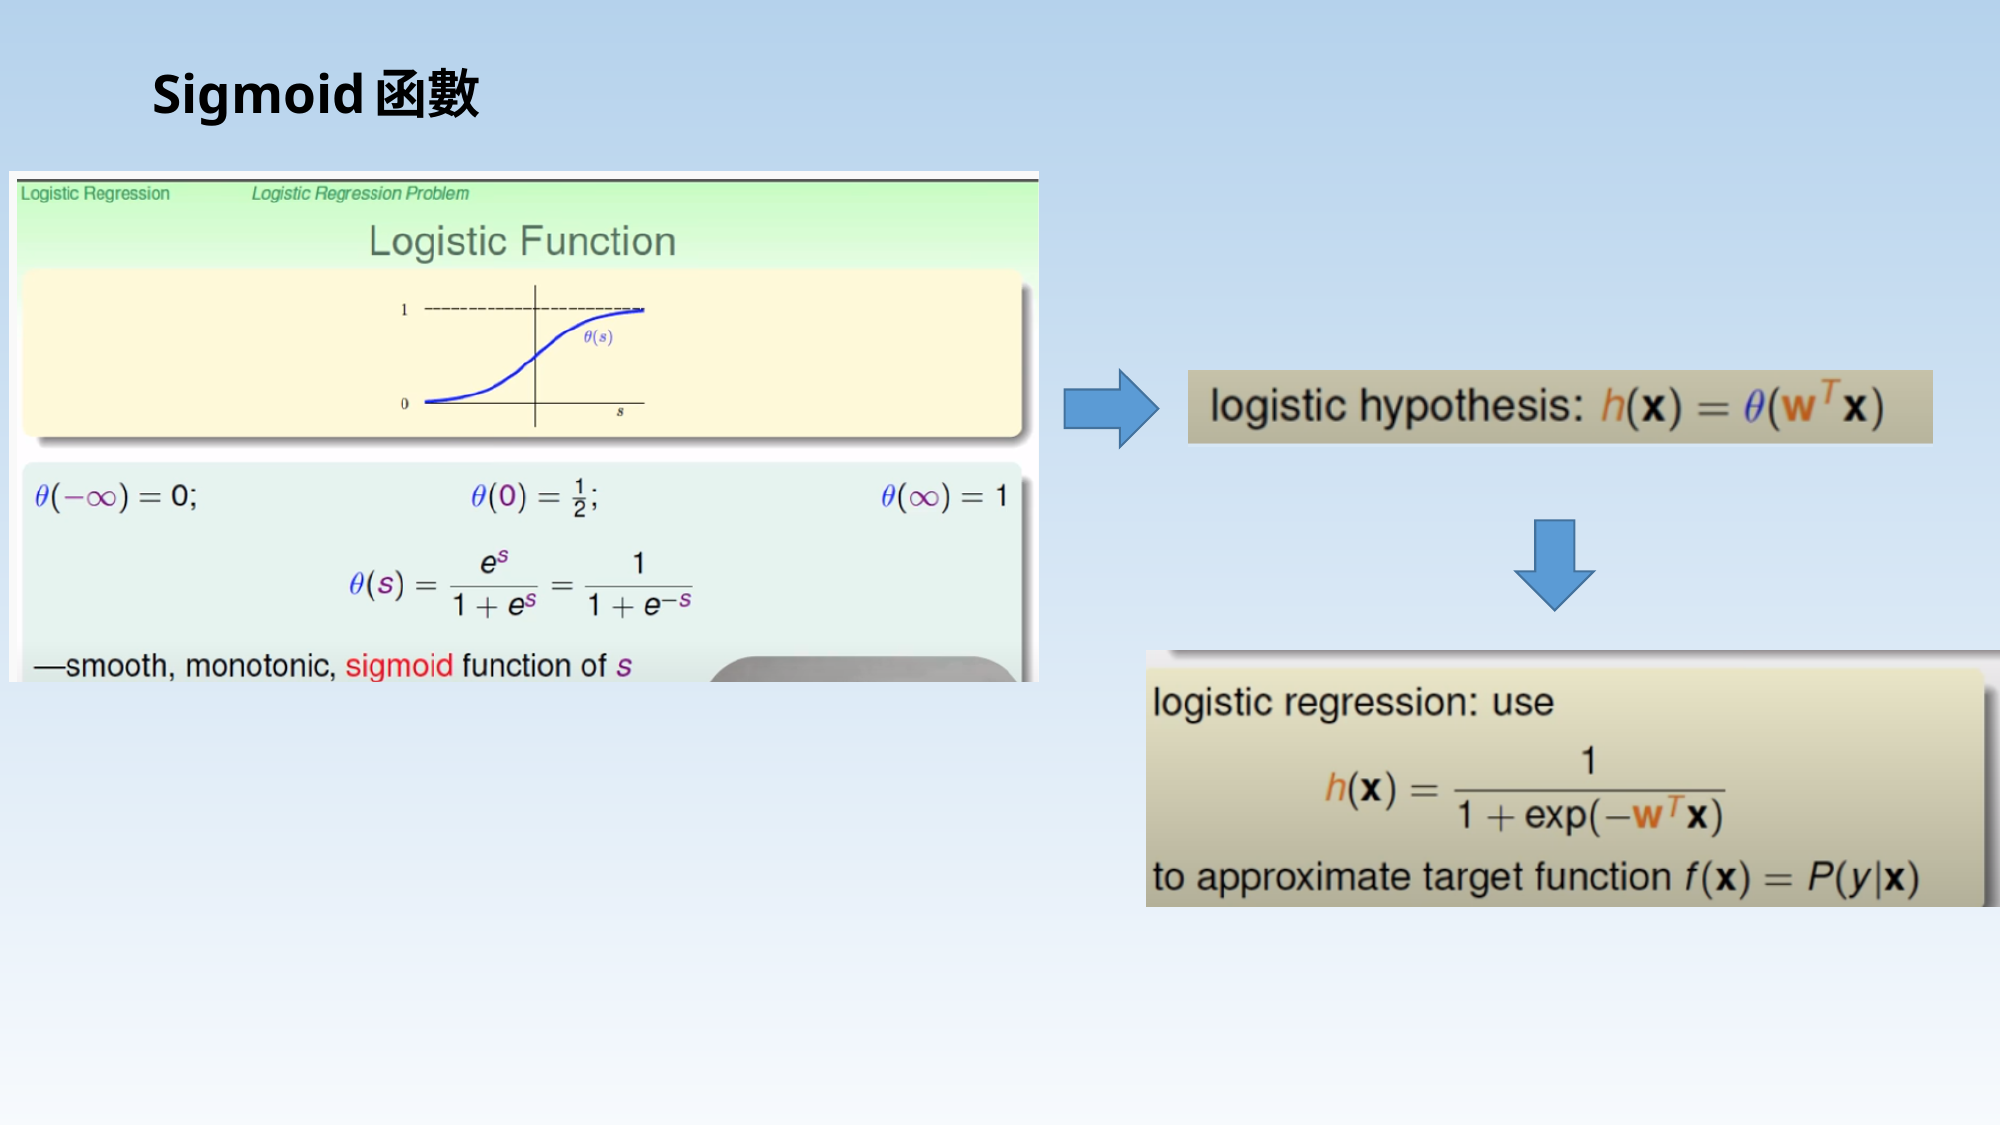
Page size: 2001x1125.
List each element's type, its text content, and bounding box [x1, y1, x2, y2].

text_box [1513, 519, 1597, 612]
text_box [1063, 367, 1160, 450]
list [9, 171, 1039, 682]
picture [1188, 370, 1933, 447]
picture [1146, 650, 2000, 907]
title Sigmoid函數 [137, 59, 1863, 134]
